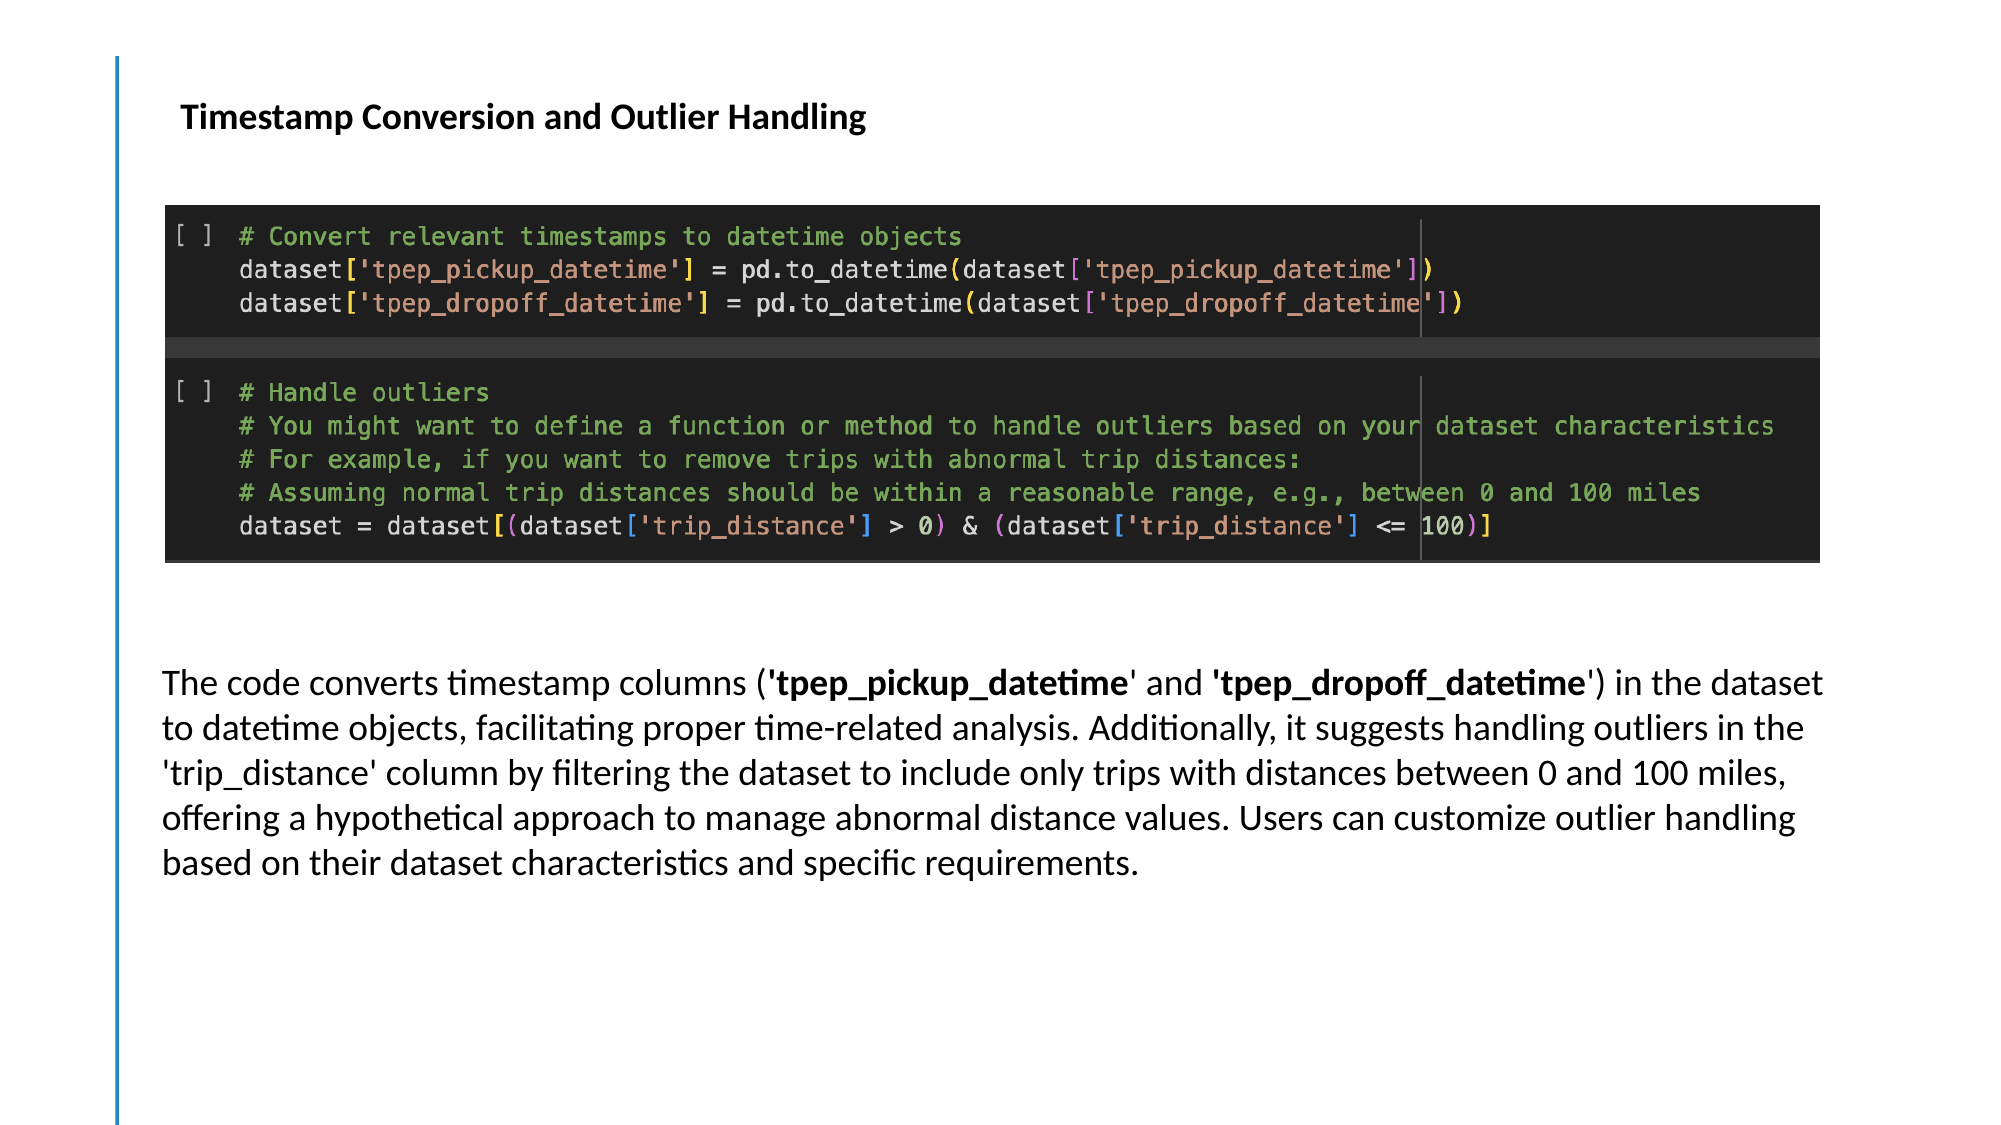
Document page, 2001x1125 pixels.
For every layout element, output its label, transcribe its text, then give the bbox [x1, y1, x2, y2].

picture [165, 205, 1820, 563]
text_box The code converts timestamp columns ('tpep_pickup_datetime' and 'tpep_dropoff_datetime') in the dataset to datetime objects, facilitating proper time-related analysis. Additionally, it suggests handling outliers in the 'trip_distance' column by filtering the dataset to include only trips with distances between 0 and 100 miles, offering a hypothetical approach to manage abnormal distance values. Users can customize outlier handling based on their dataset characteristics and specific requirements. [147, 650, 1853, 890]
text_box Timestamp Conversion and Outlier Handling [165, 84, 1166, 145]
